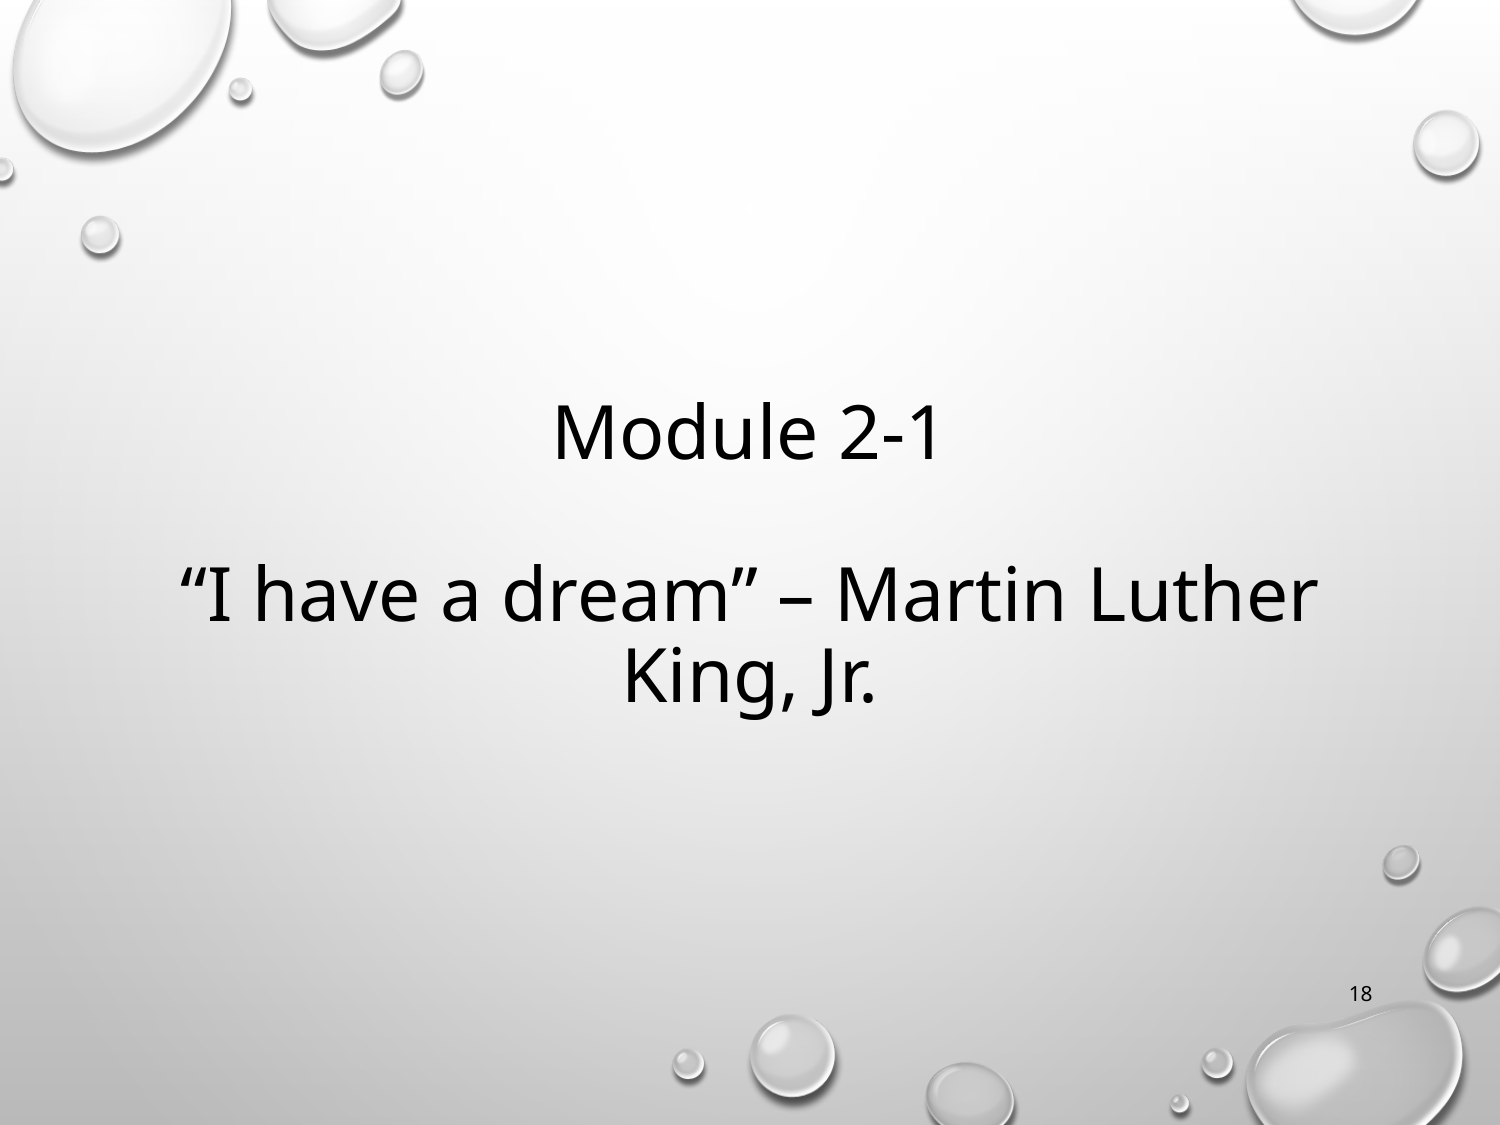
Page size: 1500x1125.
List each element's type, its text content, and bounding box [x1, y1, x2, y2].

slide_number 18 [1293, 965, 1388, 1025]
title Module 2-1 “I have a dream” – Martin Luther King, Jr. [103, 59, 1397, 1054]
picture [0, 0, 1500, 1125]
